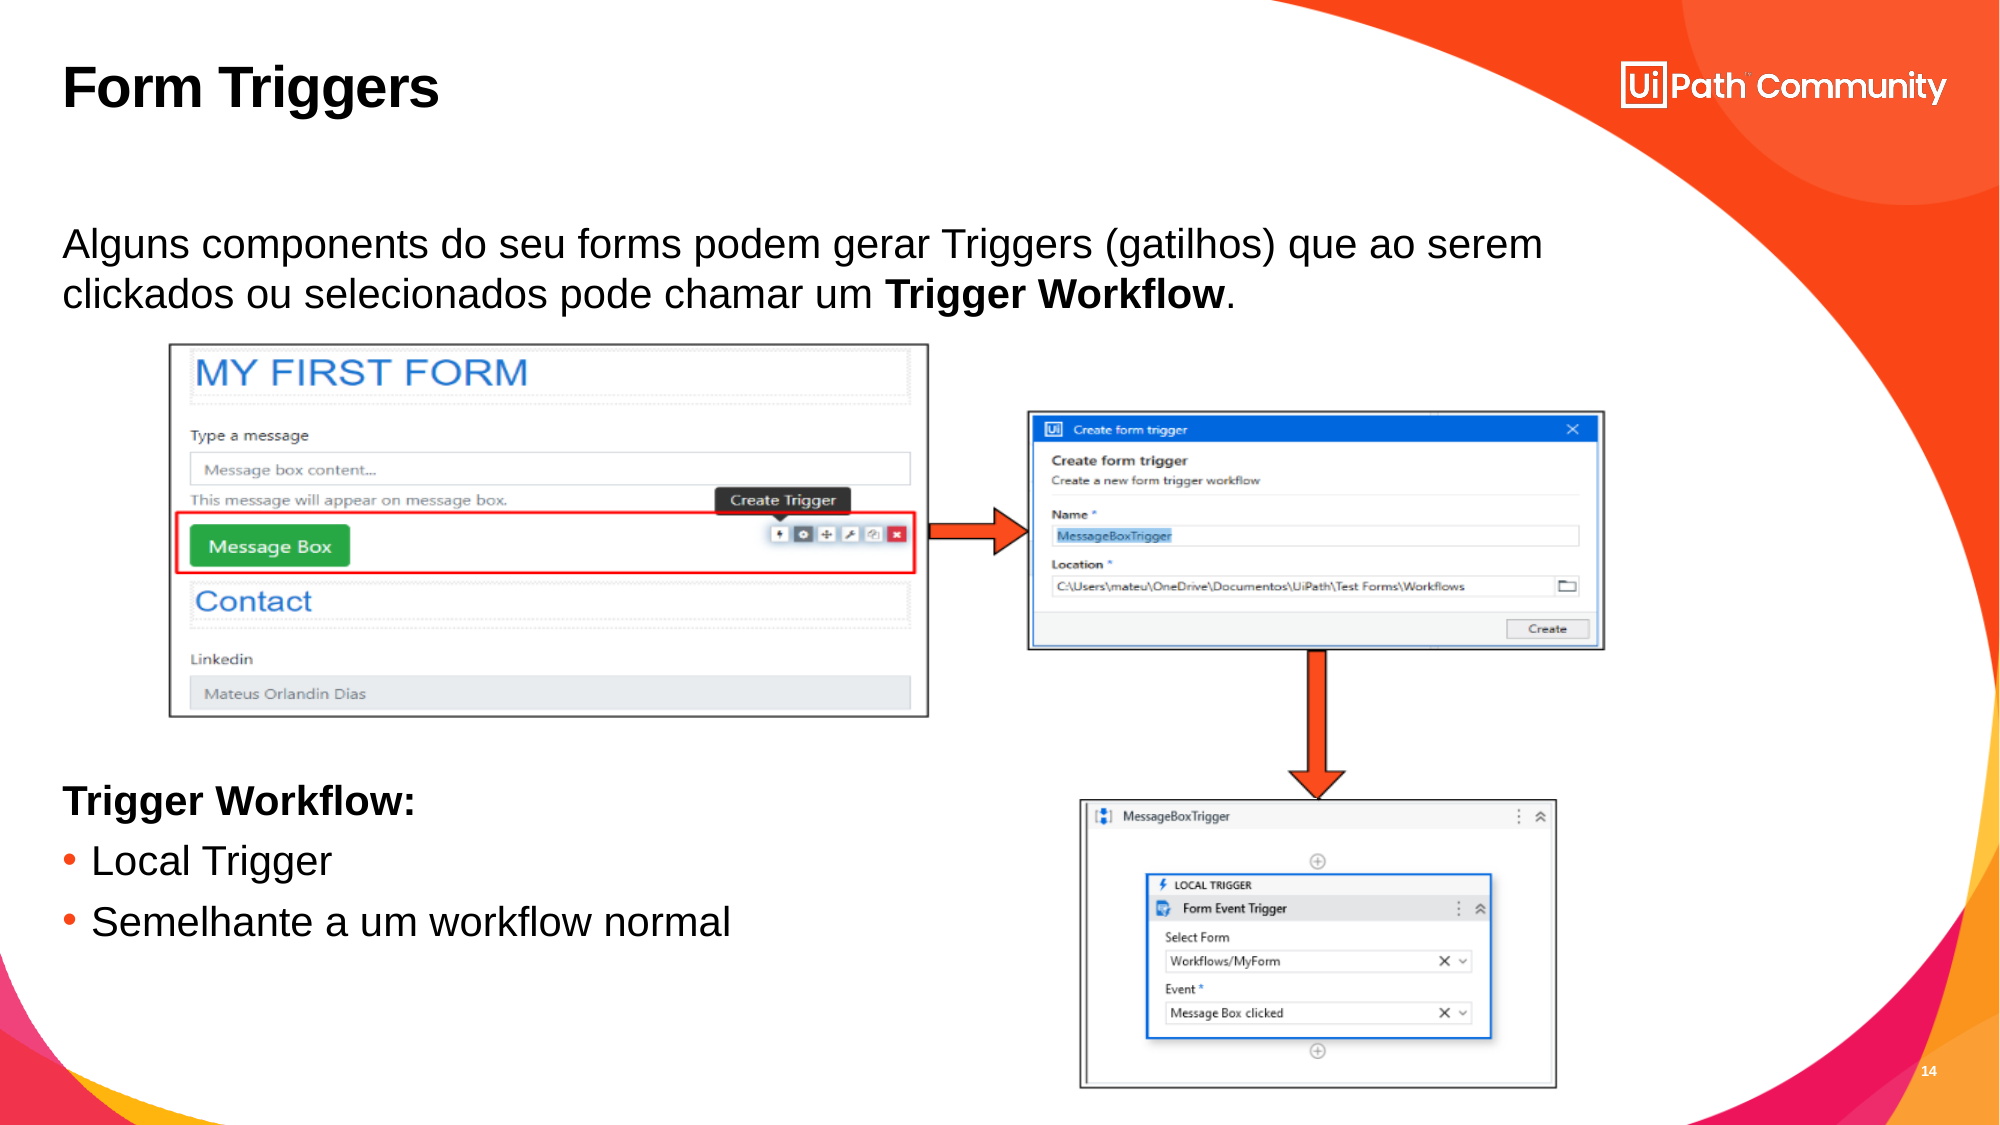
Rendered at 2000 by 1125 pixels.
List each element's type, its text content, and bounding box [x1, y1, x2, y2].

list Alguns components do seu forms podem gerar Triggers (gatilhos) que ao serem clickados ou selecionados pode chamar um Trigger Workflow. [62, 216, 1563, 352]
picture [0, 0, 2000, 1125]
title Form Triggers [62, 59, 1301, 172]
text_box Trigger Workflow: Local Trigger Semelhante a um workflow normal [62, 773, 1000, 977]
